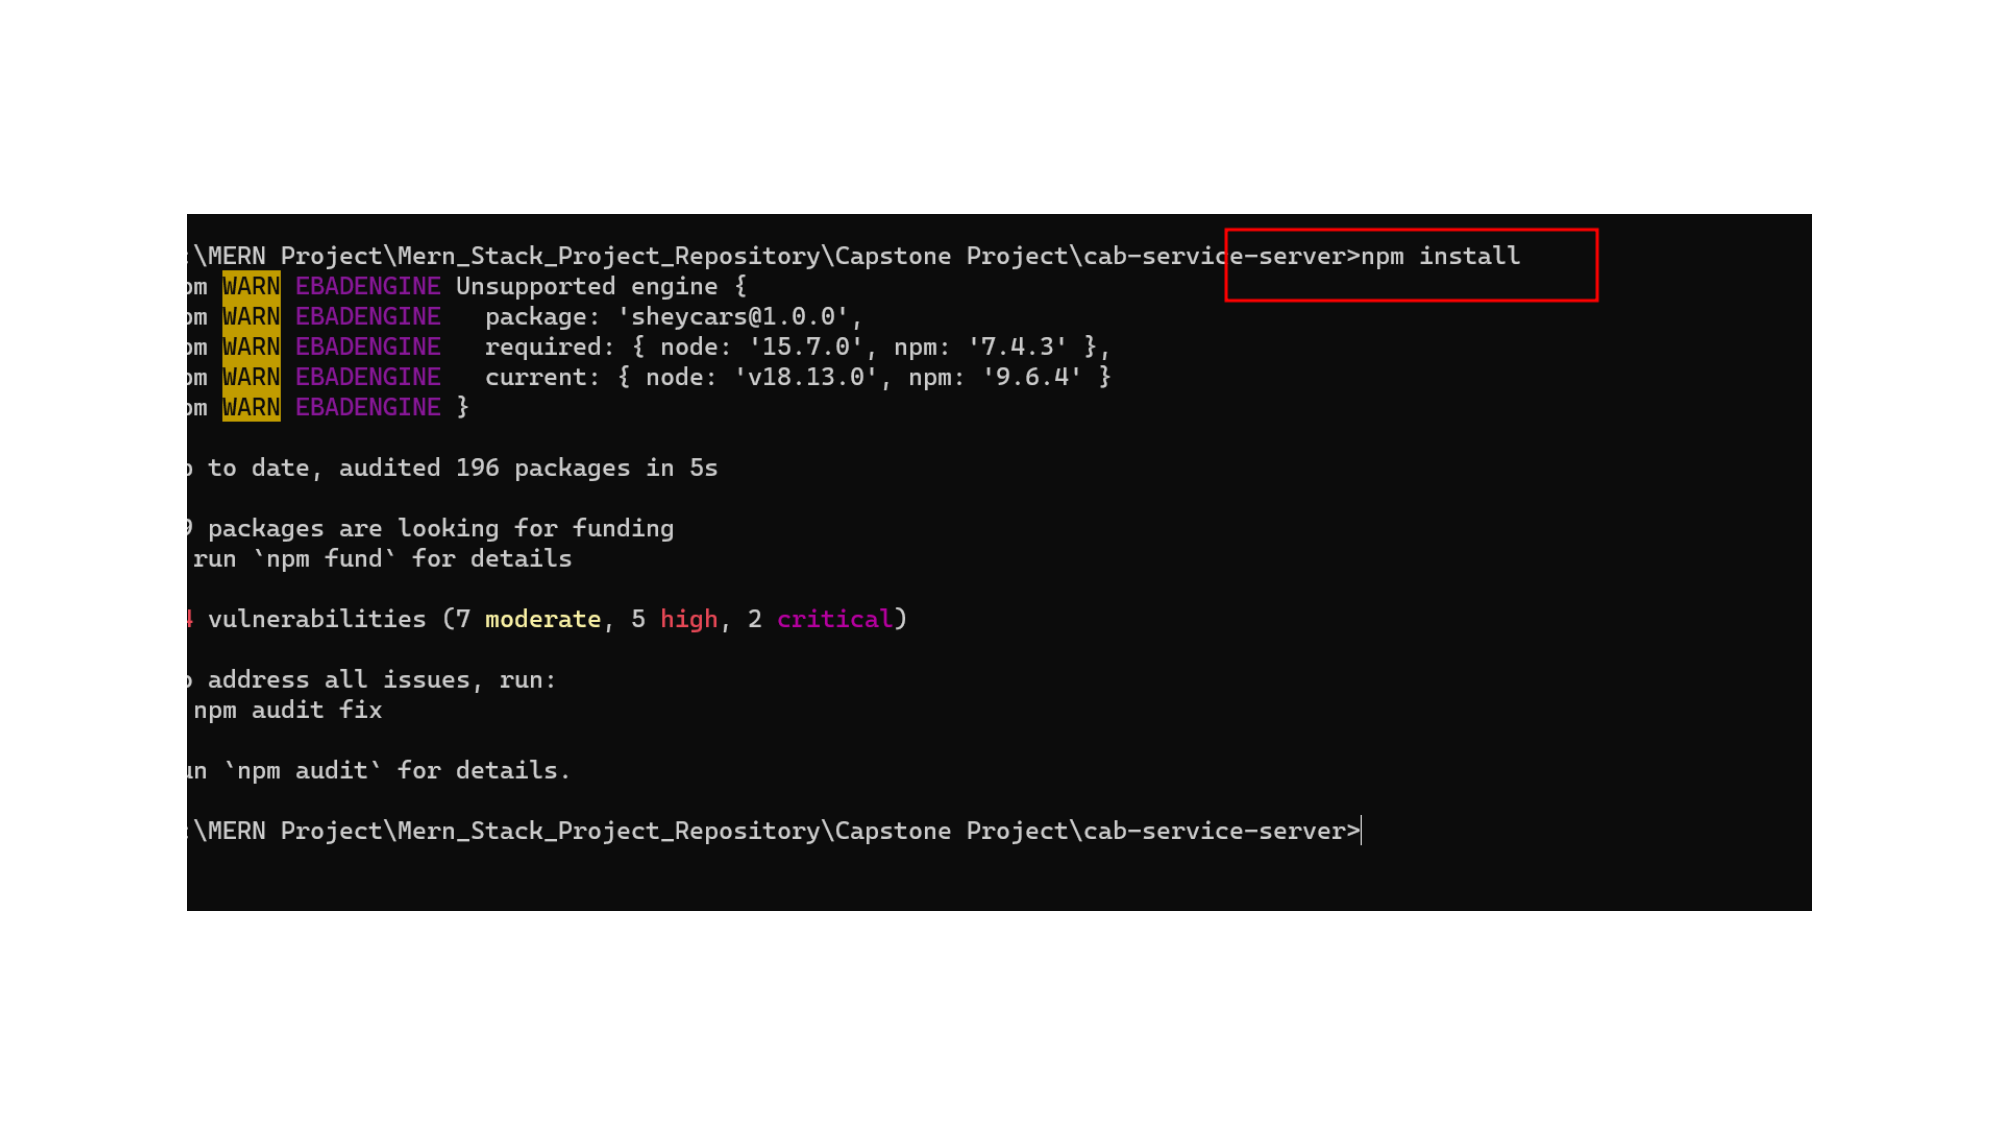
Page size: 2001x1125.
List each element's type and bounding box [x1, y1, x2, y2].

picture [187, 214, 1812, 911]
